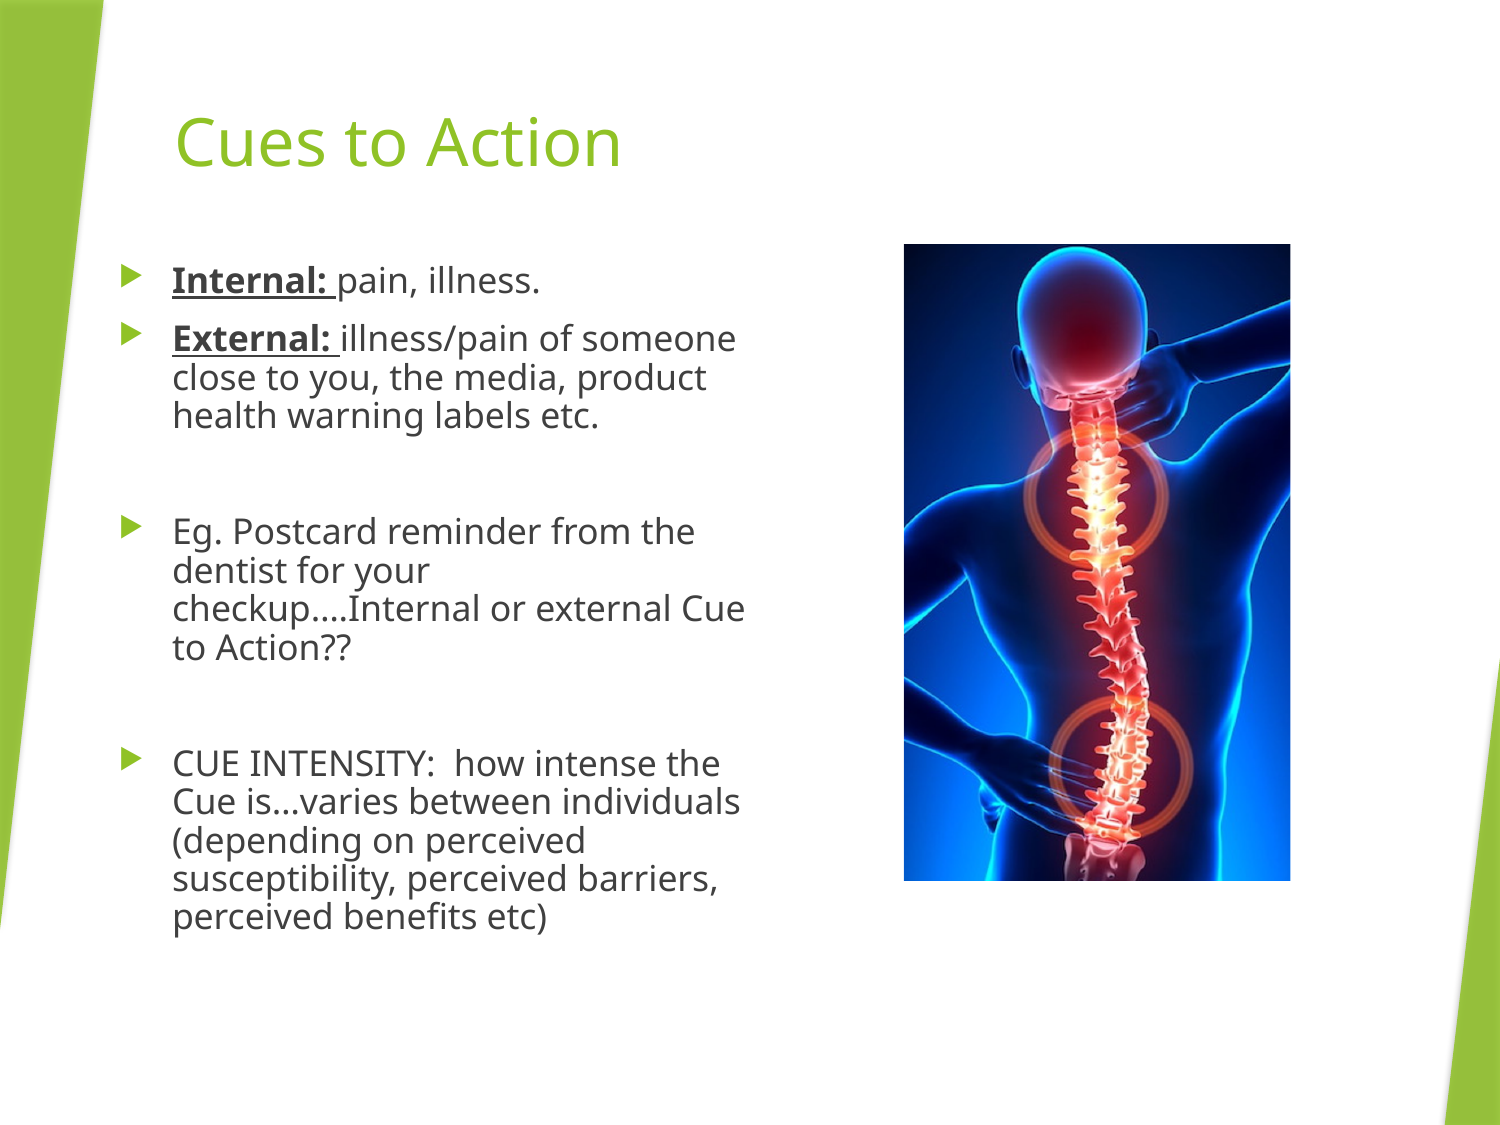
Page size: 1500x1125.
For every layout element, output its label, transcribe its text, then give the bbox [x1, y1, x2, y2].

text_box [0, 0, 105, 931]
picture [987, 856, 993, 881]
picture [777, 244, 1416, 881]
text_box [1443, 657, 1500, 1125]
list Internal: pain, illness. External: illness/pain of someone close to you, the media, product health warning labels etc. Eg. Postcard reminder from the dentist for your checkup….Internal or external Cue to Action?? CUE INTENSITY: how intense the Cue is…varies between individuals (depending on perceived susceptibility, perceived barriers, perceived benefits etc) [103, 255, 762, 999]
text_box [0, 0, 1500, 1125]
title Cues to Action [159, 92, 1340, 195]
